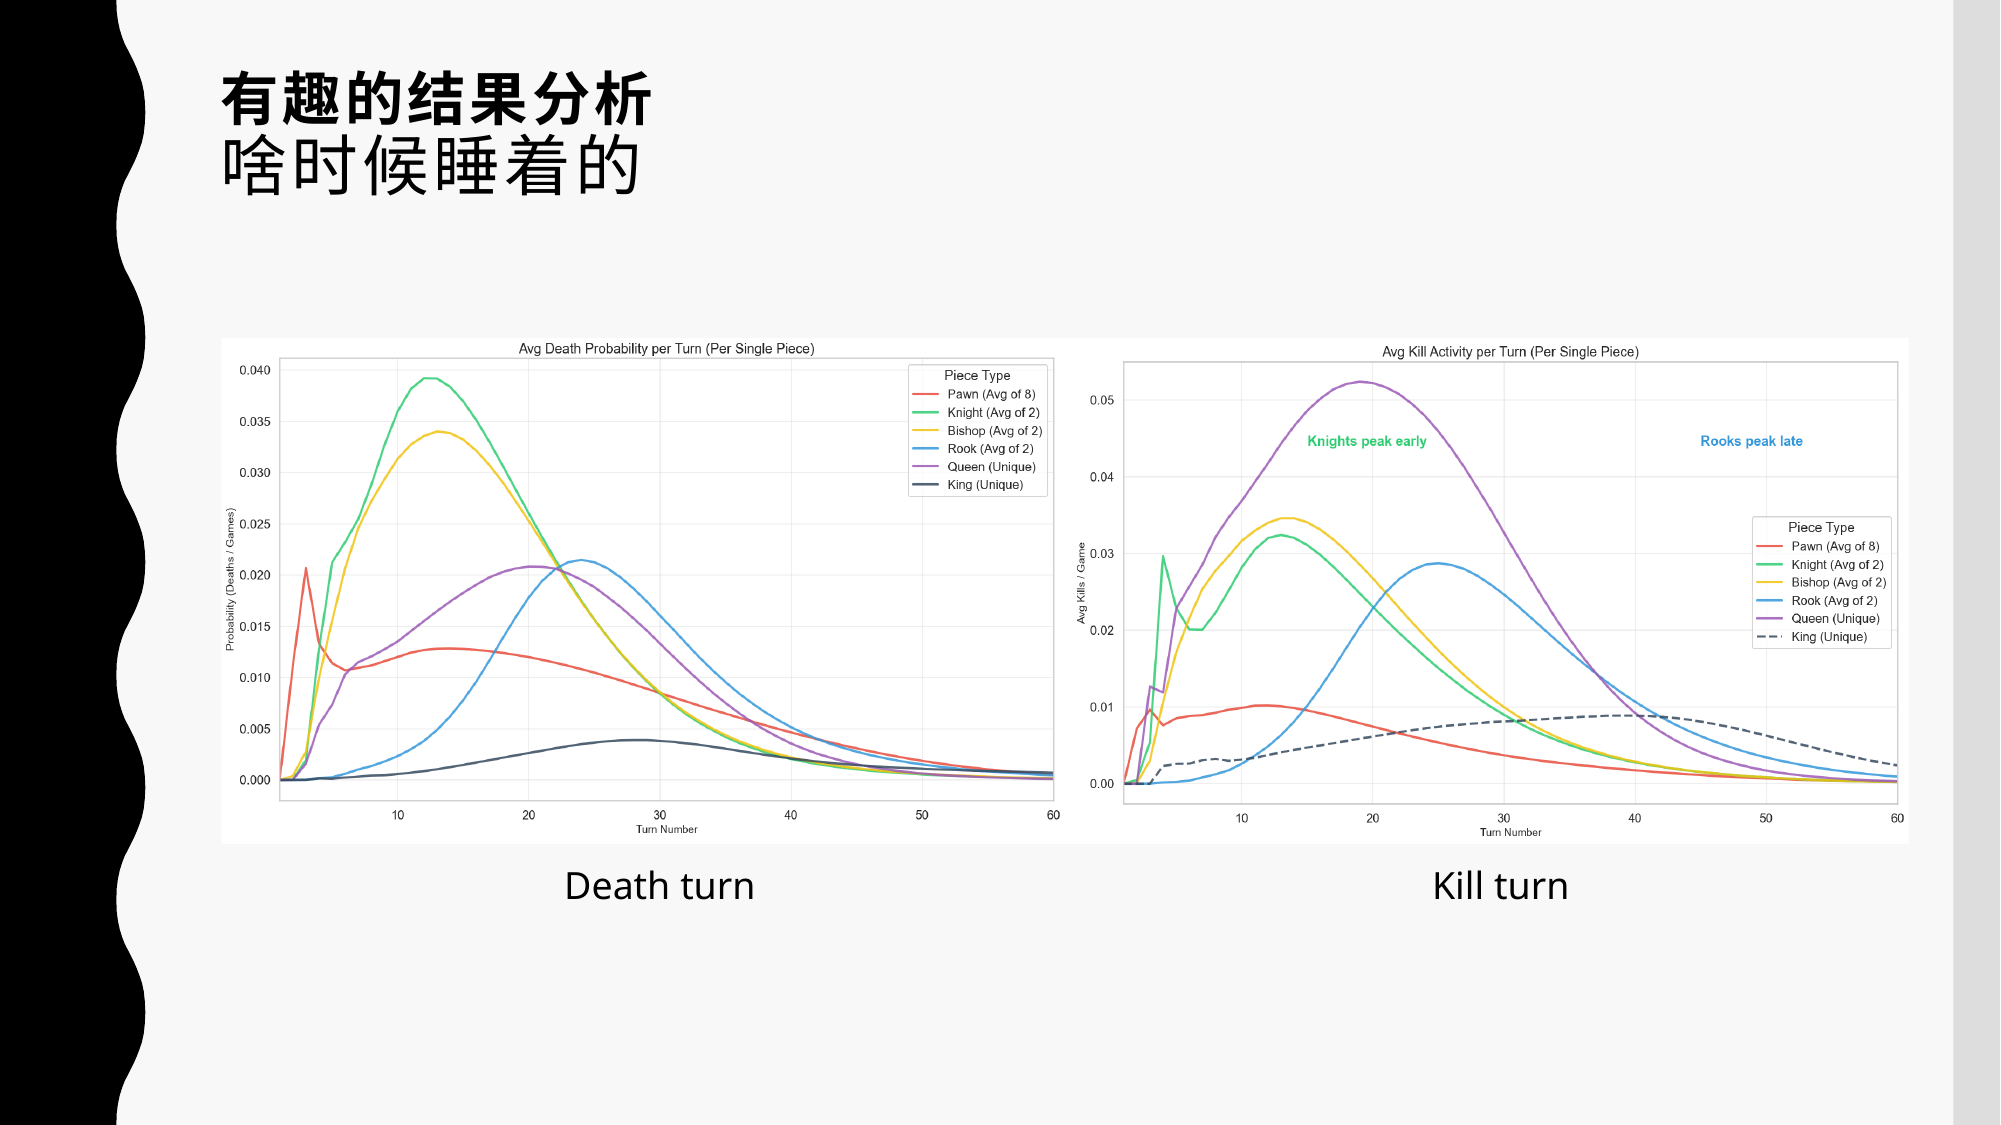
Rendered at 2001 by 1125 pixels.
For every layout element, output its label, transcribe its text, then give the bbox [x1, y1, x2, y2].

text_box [221, 337, 1909, 844]
text_box Kill turn [1417, 854, 1585, 914]
text_box Death turn [549, 854, 771, 914]
title 有趣的结果分析 啥时候睡着的 [205, 62, 1875, 219]
